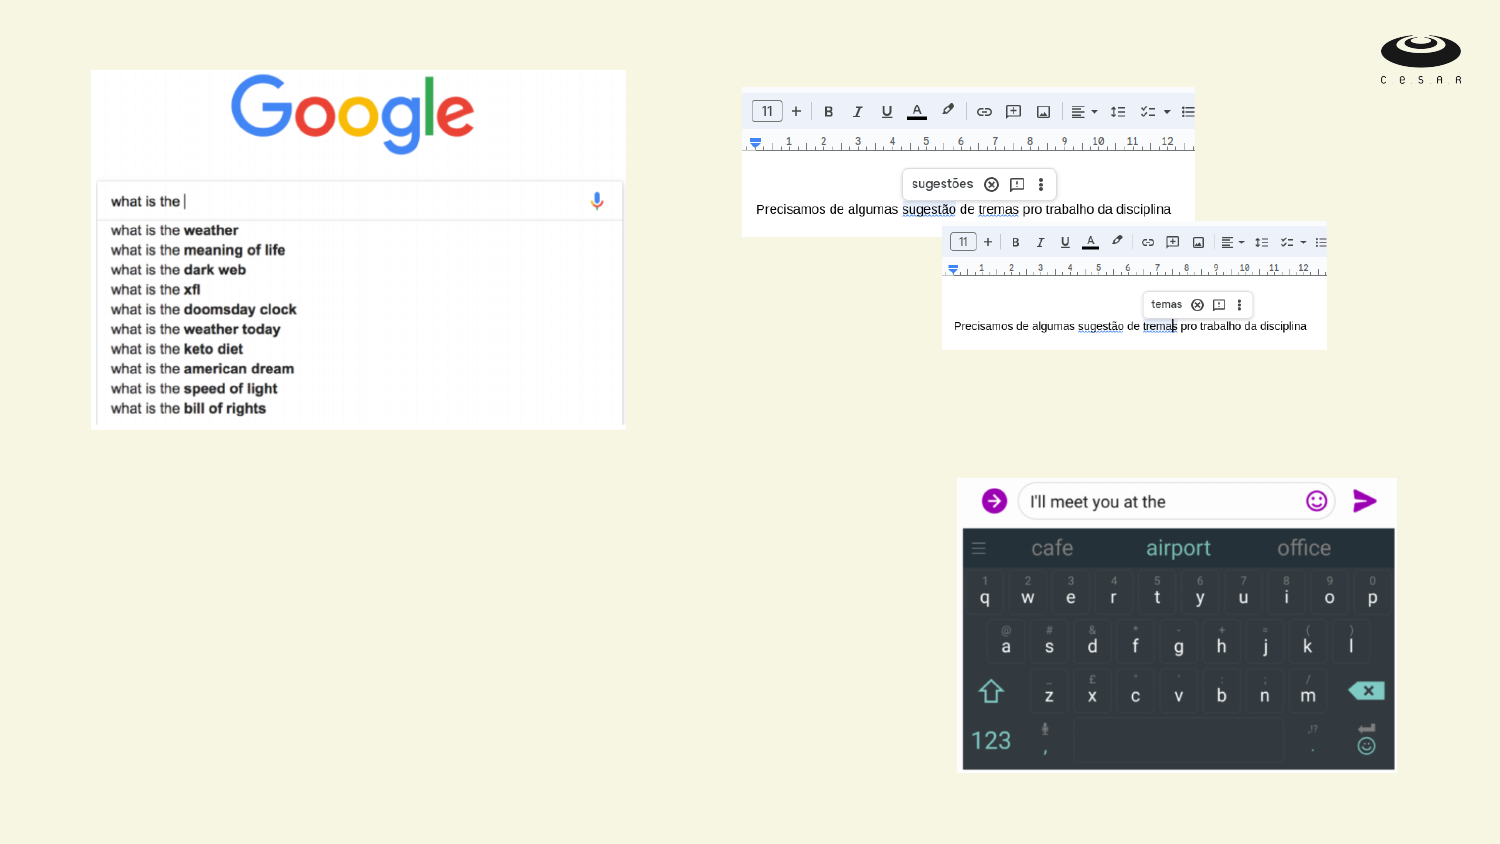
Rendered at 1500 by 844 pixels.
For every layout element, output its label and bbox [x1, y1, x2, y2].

picture [741, 86, 1328, 350]
picture [957, 478, 1397, 773]
picture [91, 70, 626, 431]
picture [1381, 35, 1461, 84]
